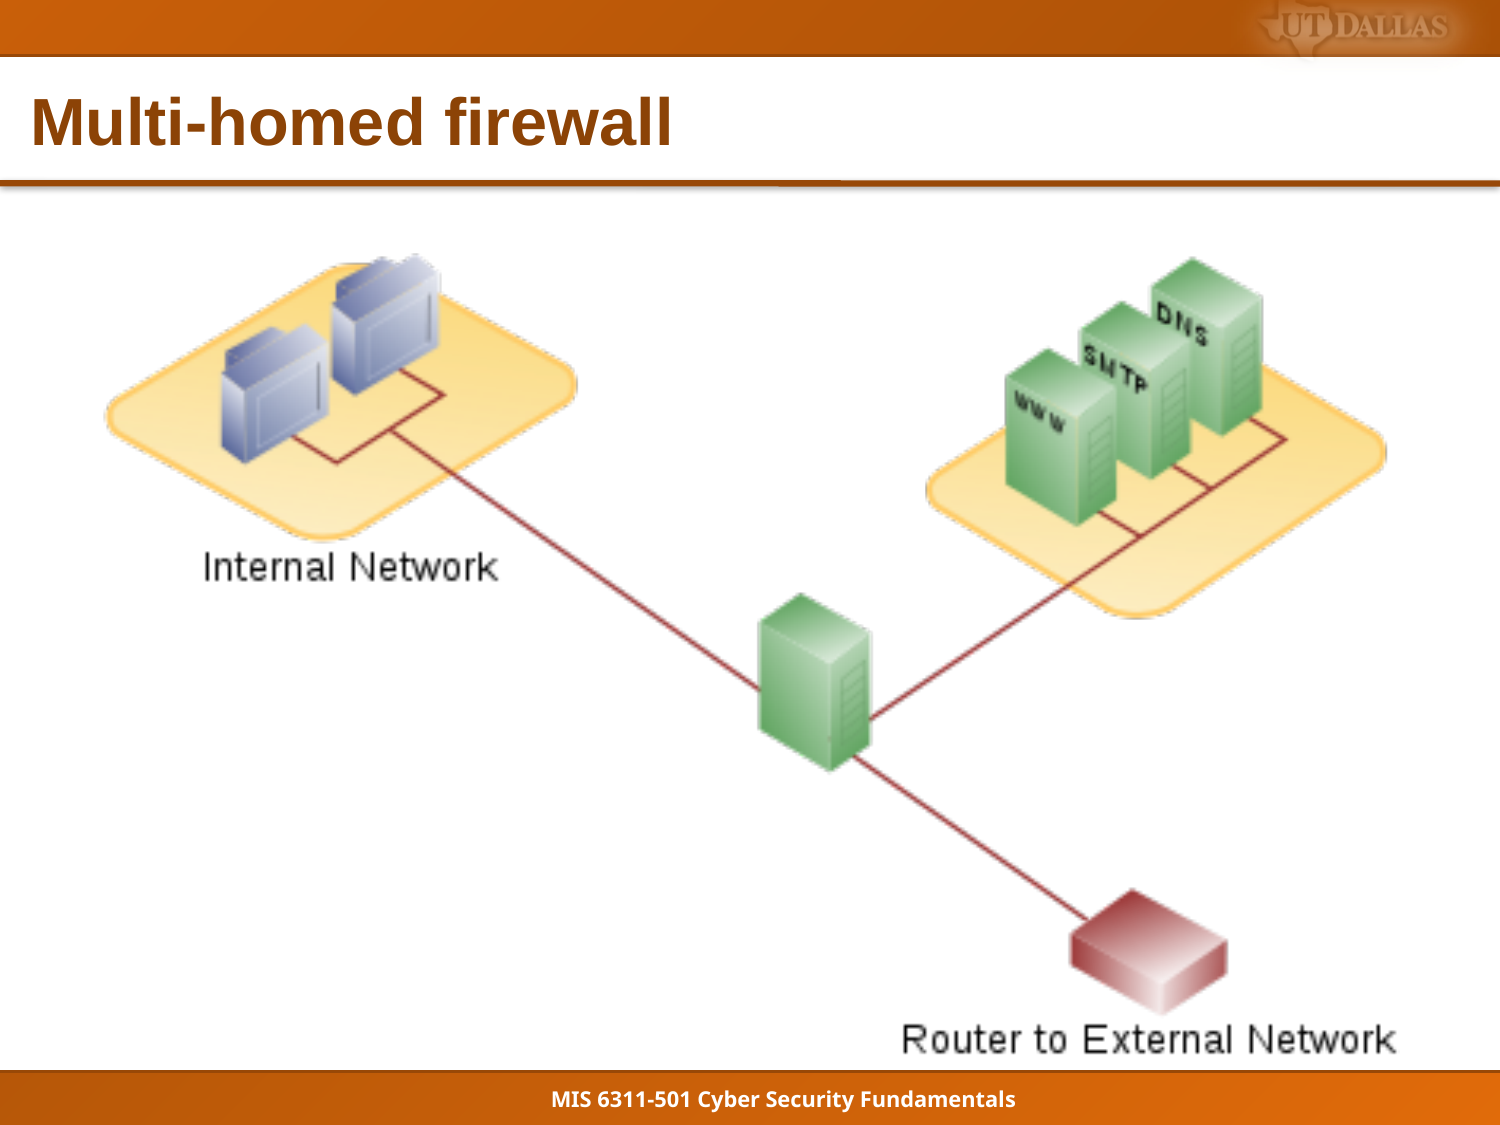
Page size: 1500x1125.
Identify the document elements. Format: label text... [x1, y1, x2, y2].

picture [99, 232, 1401, 1068]
picture [1218, 0, 1500, 62]
title Multi-homed firewall [0, 62, 1500, 176]
